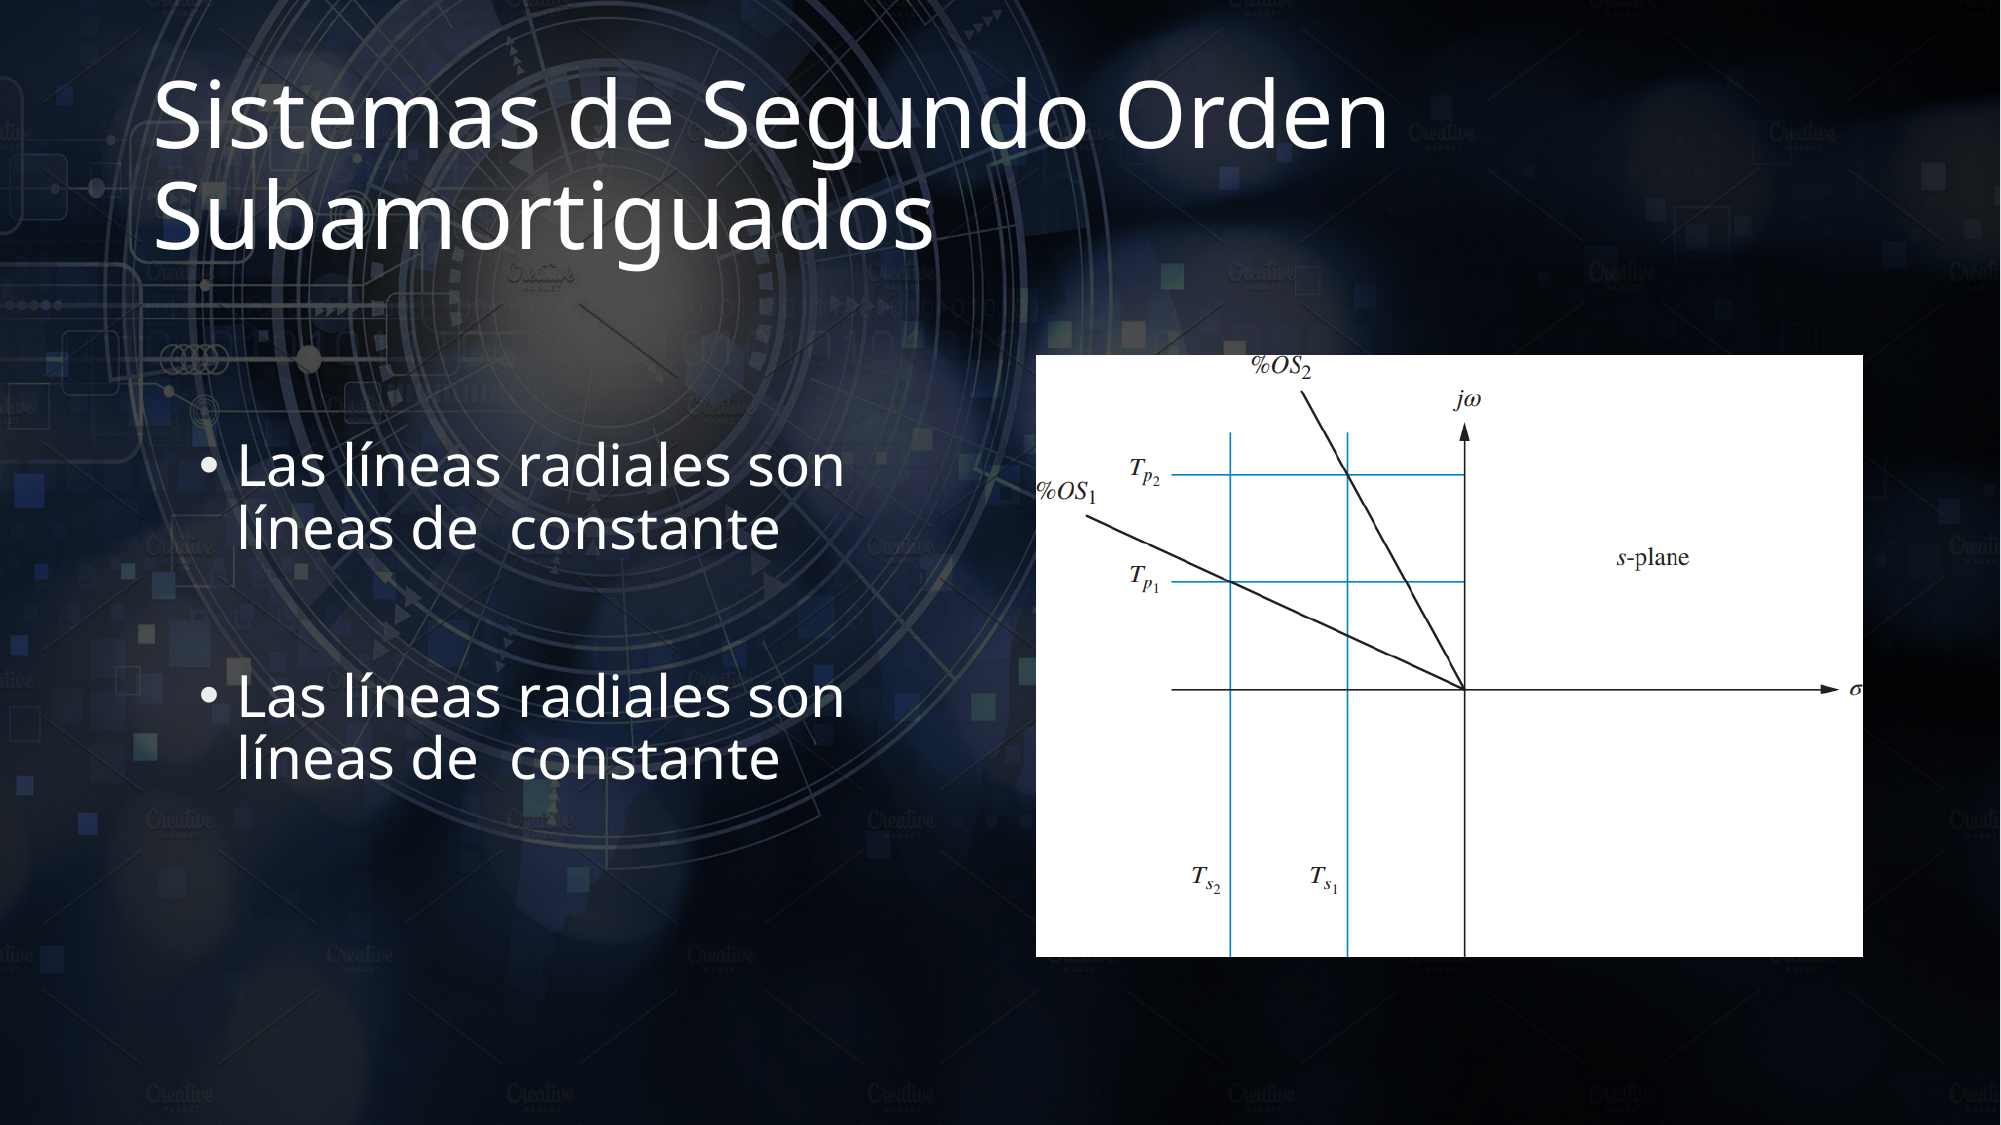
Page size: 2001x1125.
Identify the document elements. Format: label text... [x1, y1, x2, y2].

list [1036, 355, 1863, 957]
title Sistemas de Segundo Orden Subamortiguados [137, 59, 1863, 278]
picture [0, 0, 2001, 1125]
